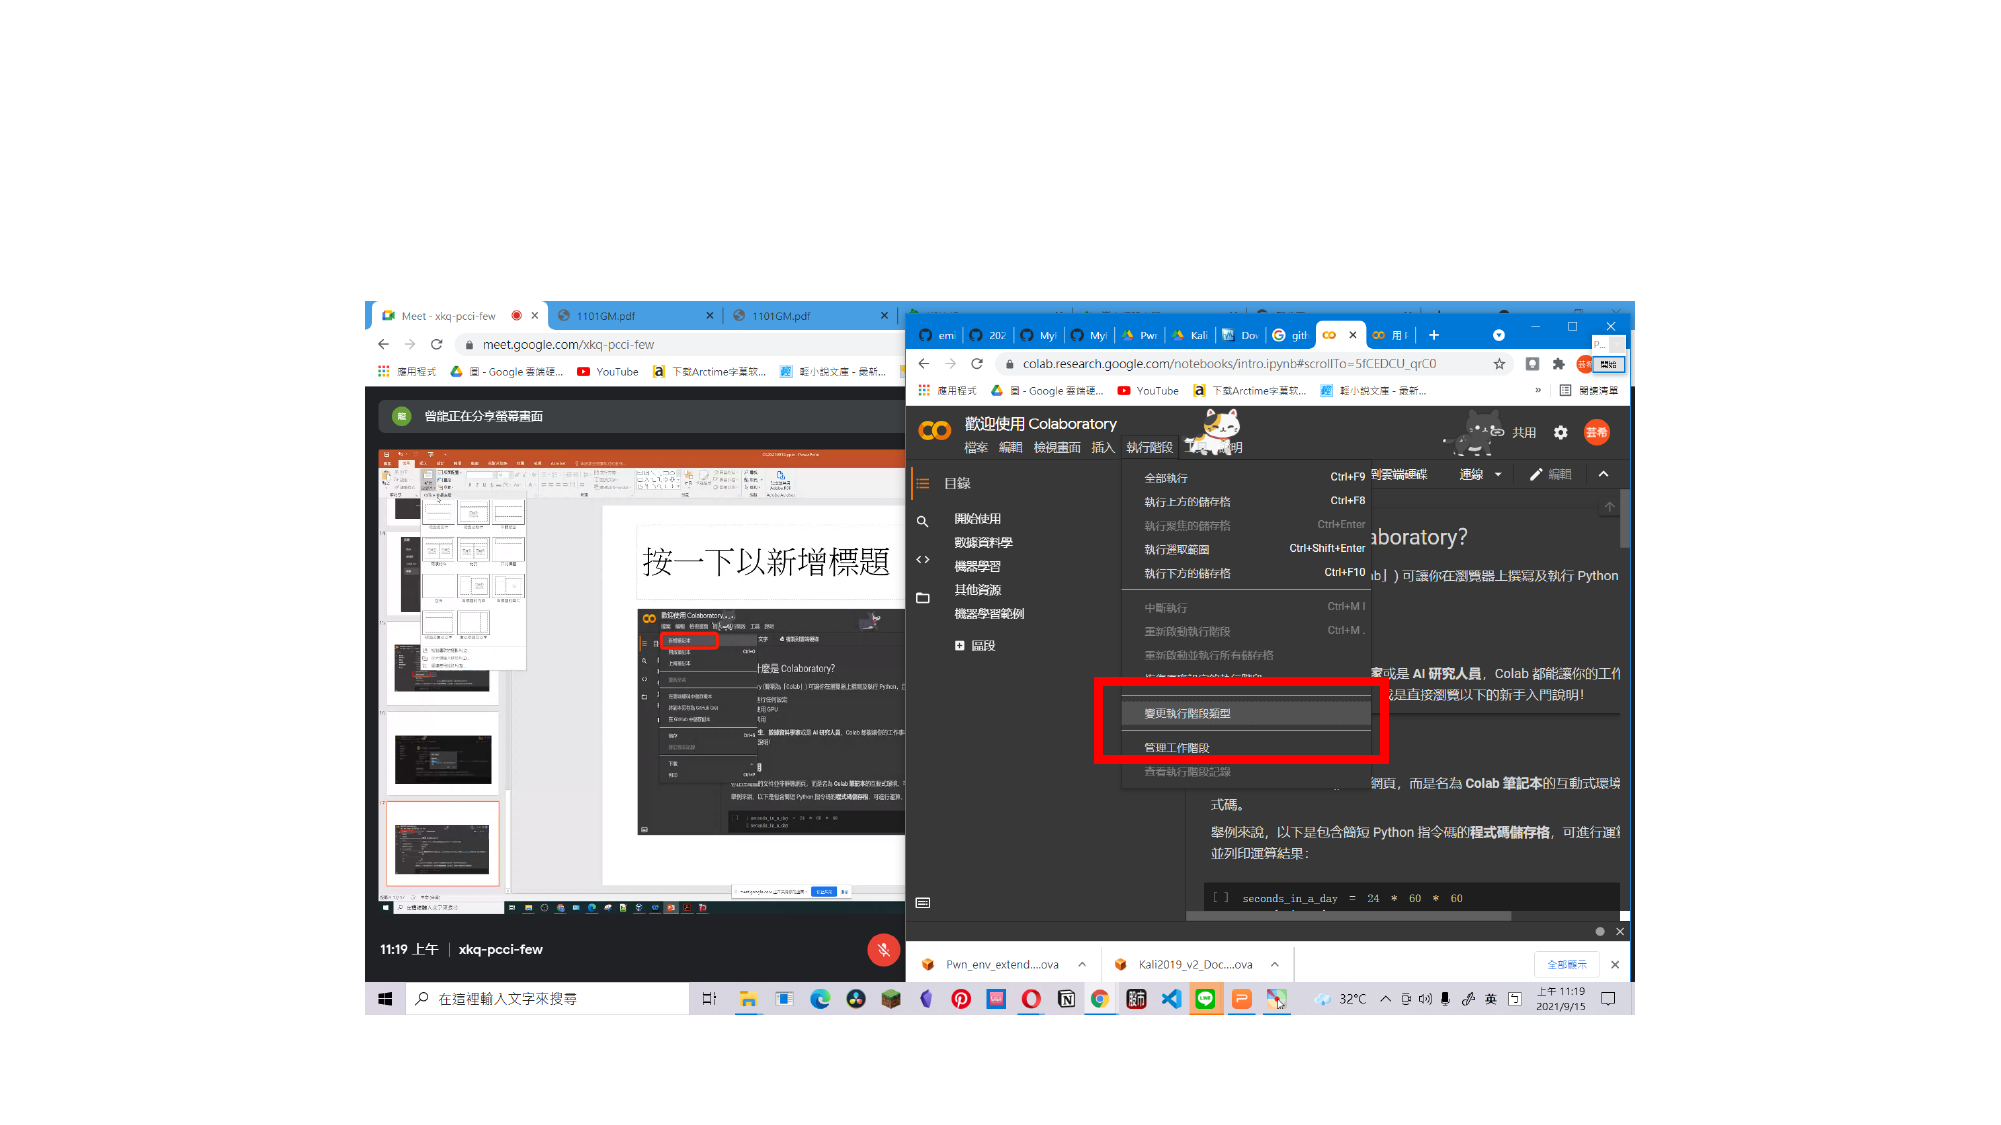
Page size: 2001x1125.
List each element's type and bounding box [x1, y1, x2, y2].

list [365, 300, 1635, 1015]
